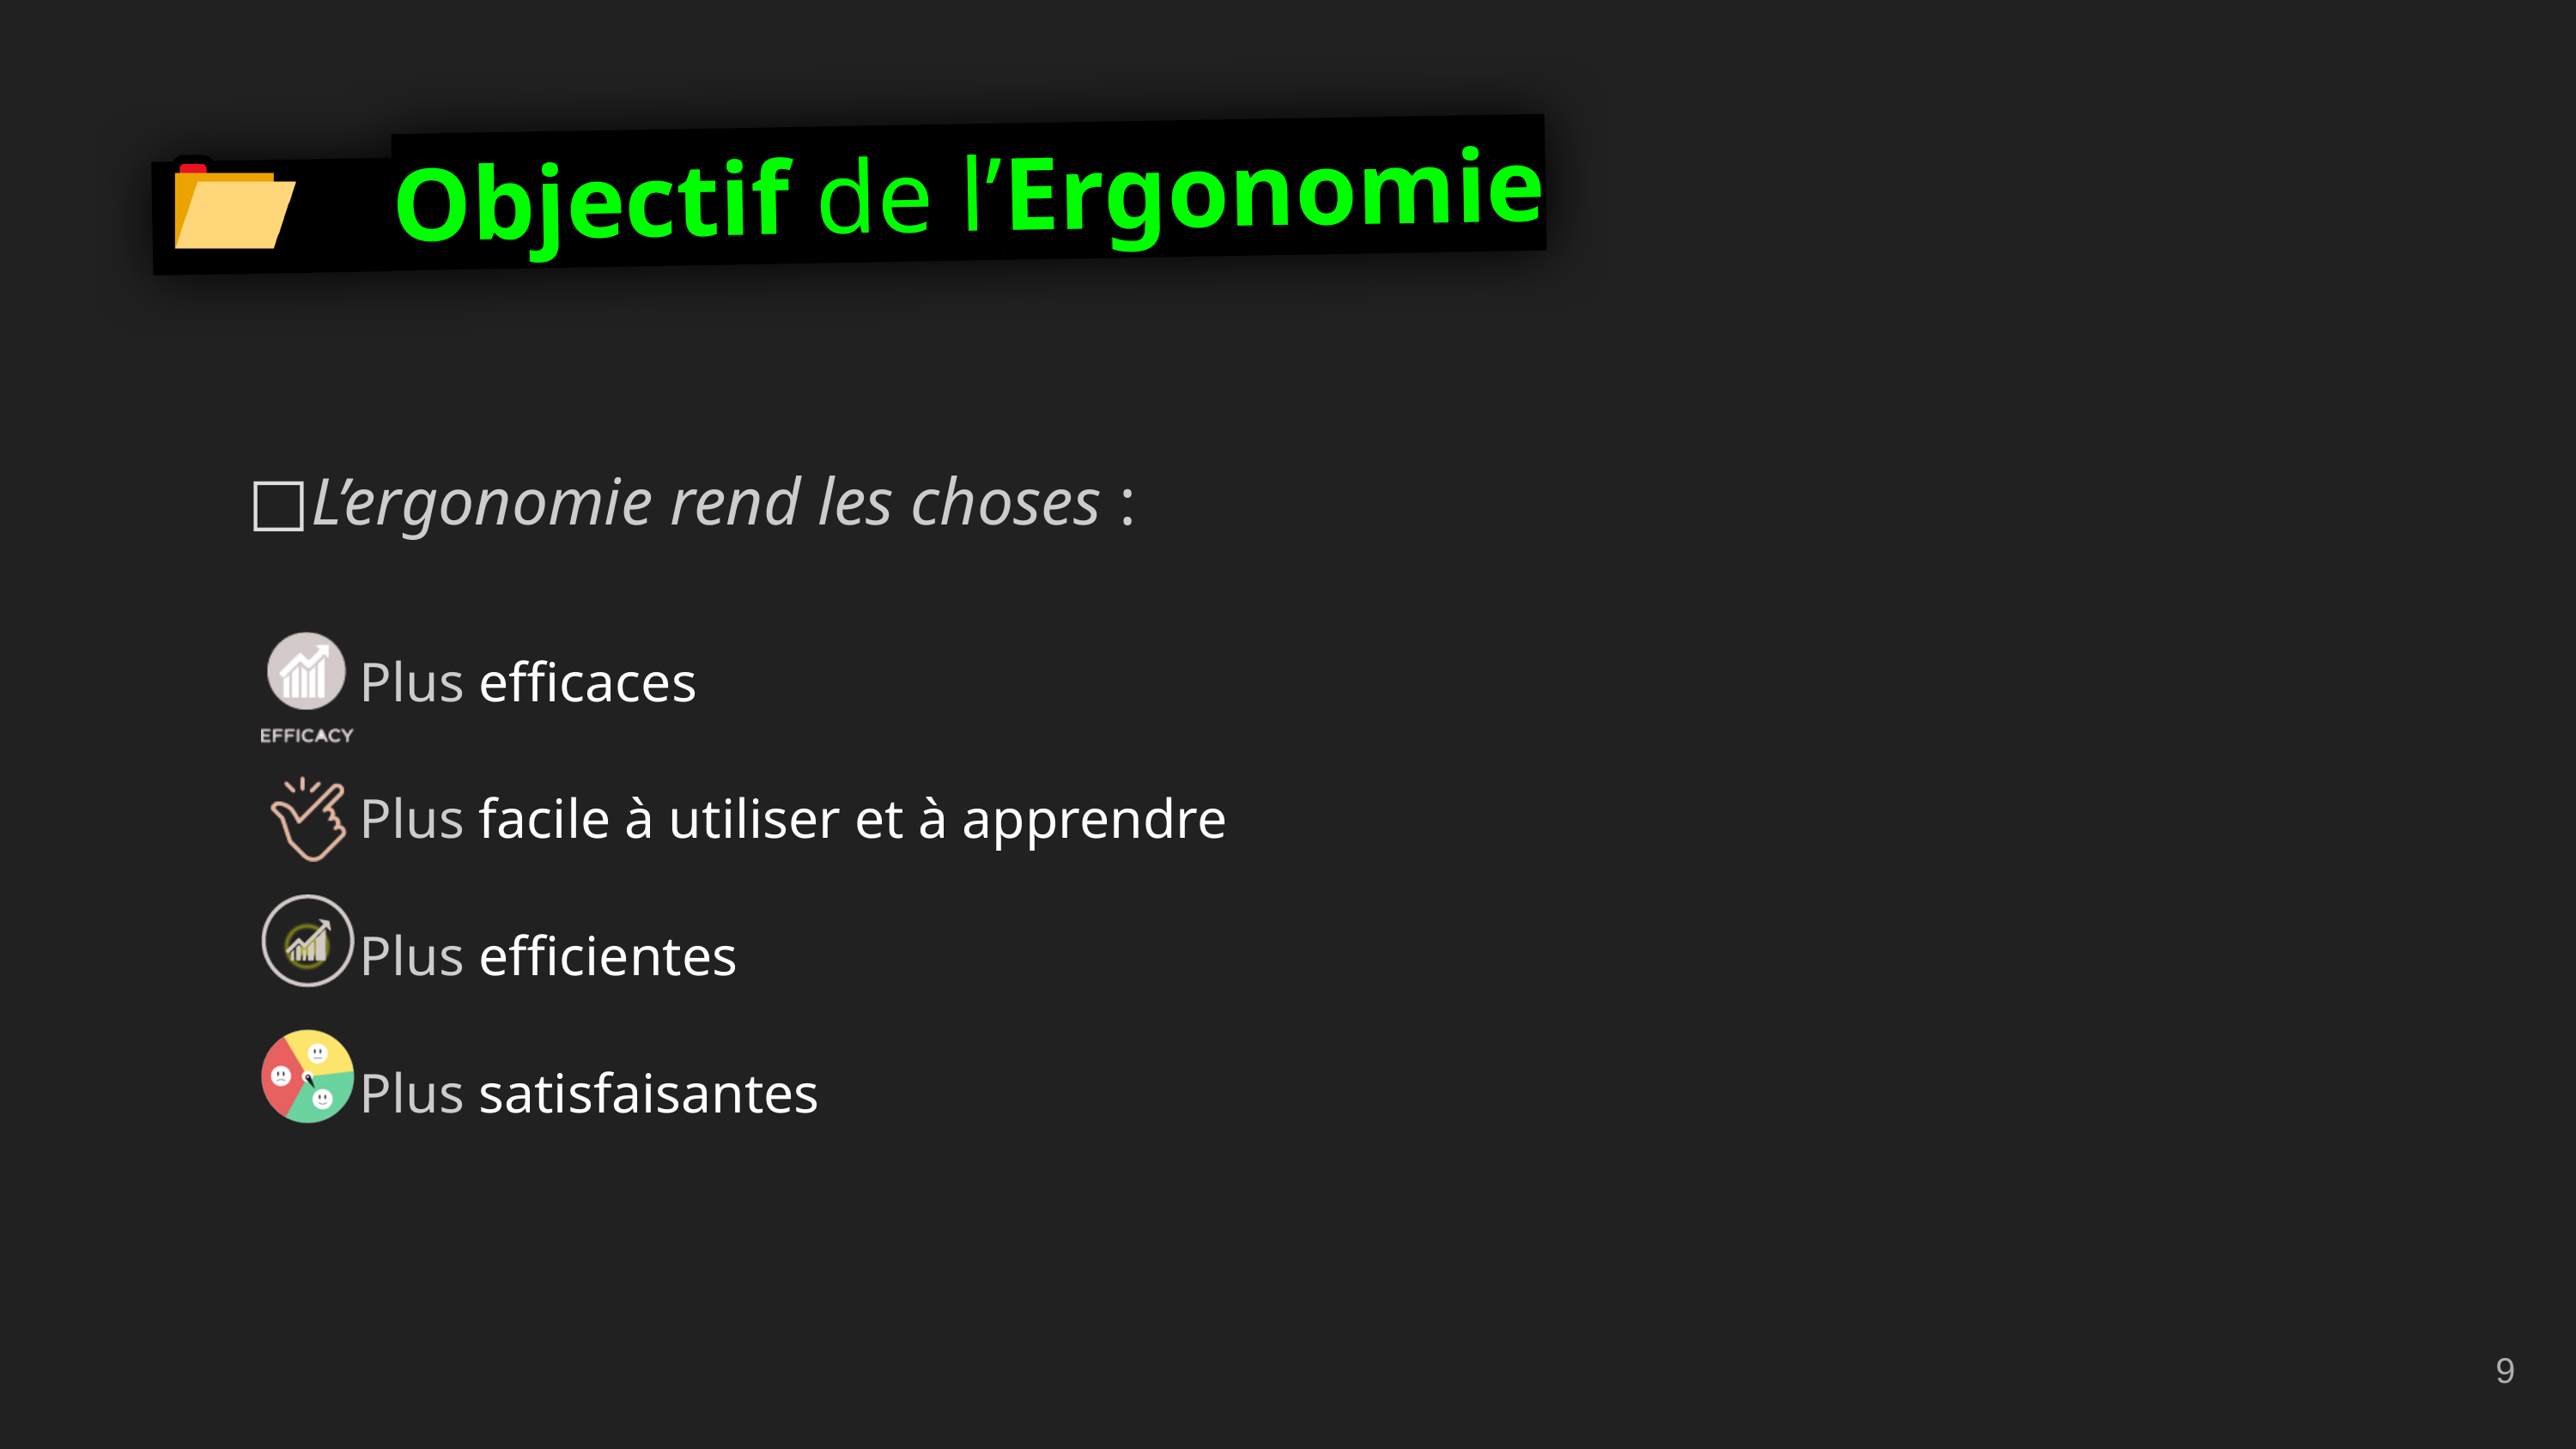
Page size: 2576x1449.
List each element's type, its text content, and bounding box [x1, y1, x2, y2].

picture [261, 894, 355, 988]
picture [261, 631, 355, 743]
slide_number ‹#› [2386, 1313, 2542, 1425]
picture [269, 776, 347, 862]
picture [166, 135, 309, 277]
list L’ergonomie rend les choses : Plus efficaces Plus facile à utiliser et à apprendre Plus efficientes Plus satisfaisantes [187, 324, 2431, 1313]
title Objectif de l’Ergonomie [86, 104, 2490, 308]
picture [216, 1021, 400, 1133]
